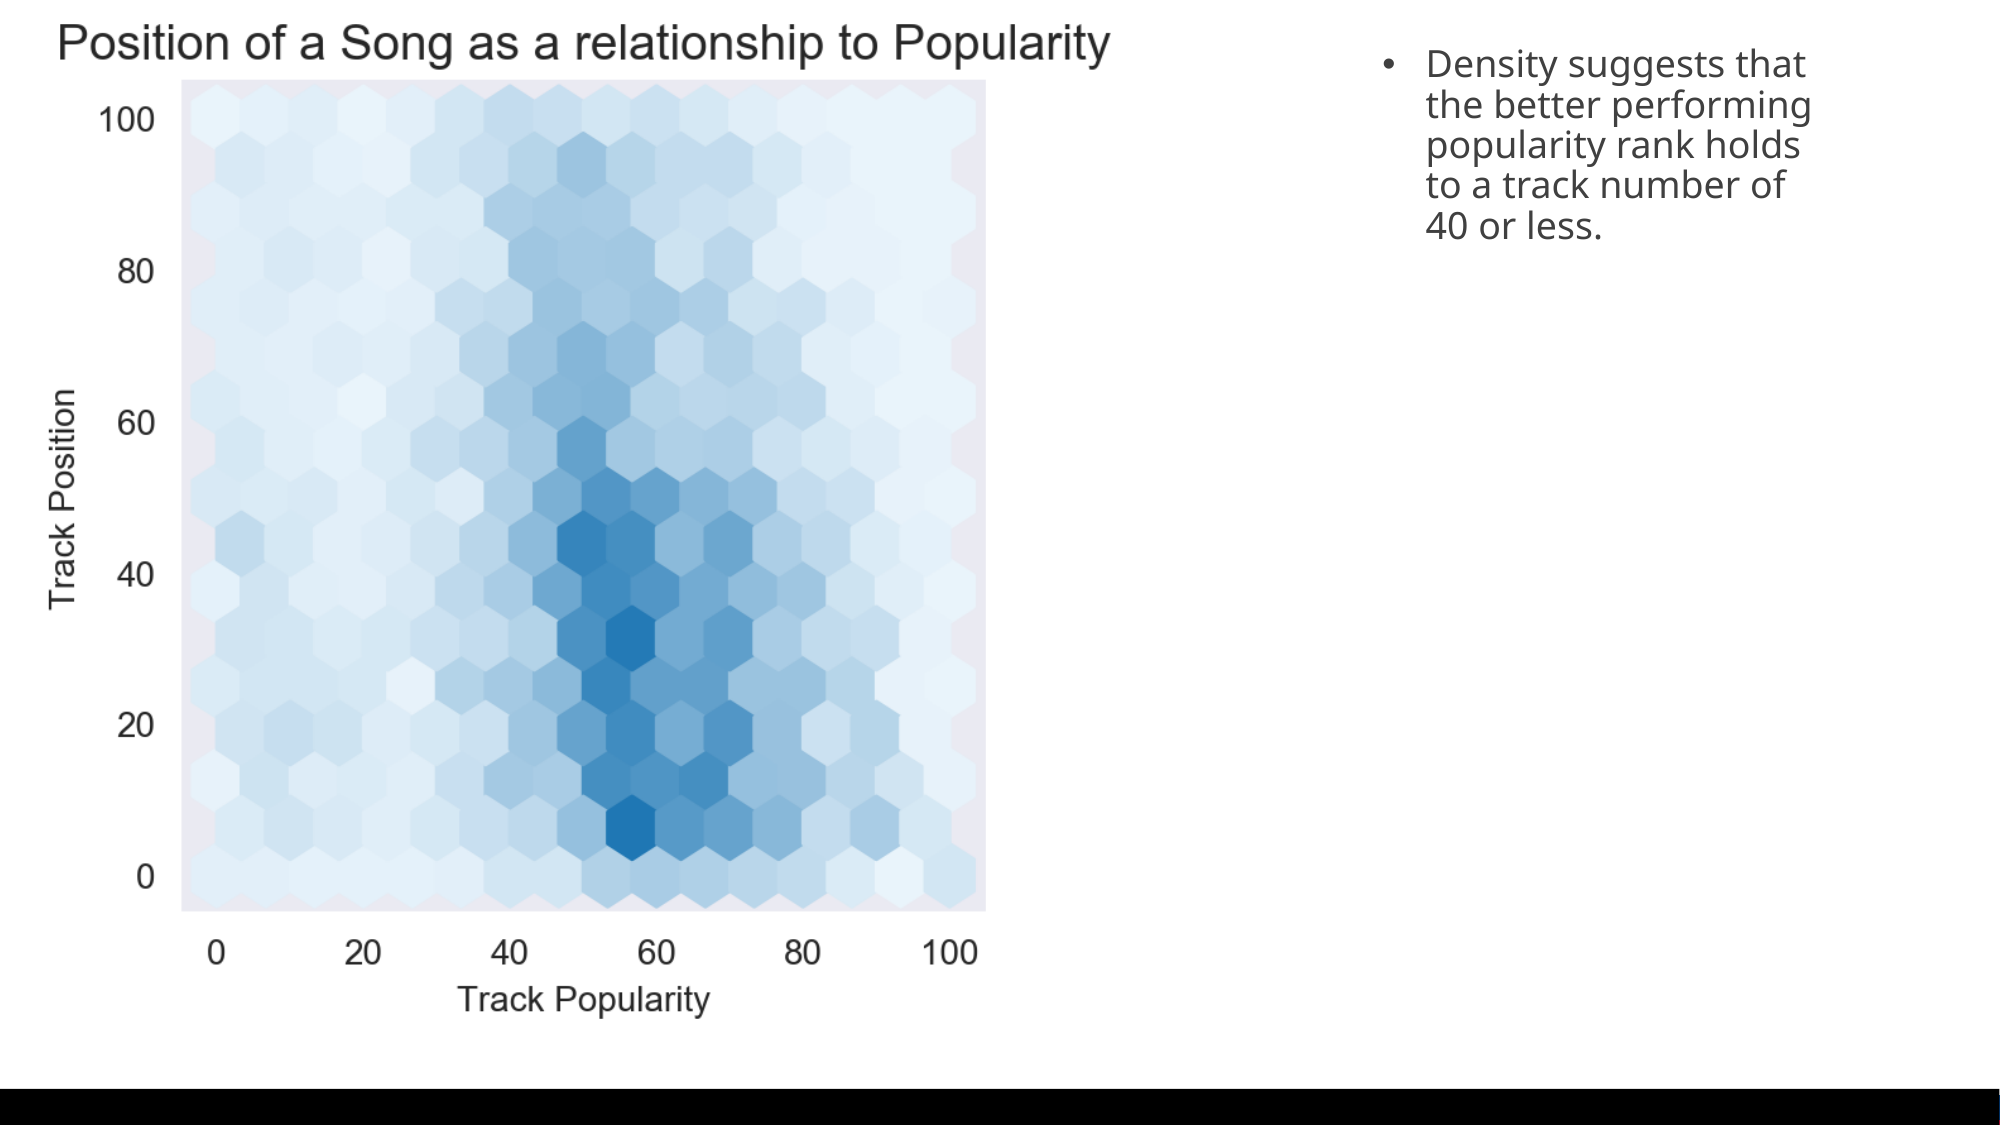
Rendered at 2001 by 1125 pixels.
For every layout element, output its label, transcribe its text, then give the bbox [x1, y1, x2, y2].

picture [24, 0, 1135, 1043]
text_box Density suggests that the better performing popularity rank holds to a track number of 40 or less. [1382, 45, 1824, 513]
text_box [0, 1088, 2000, 1125]
